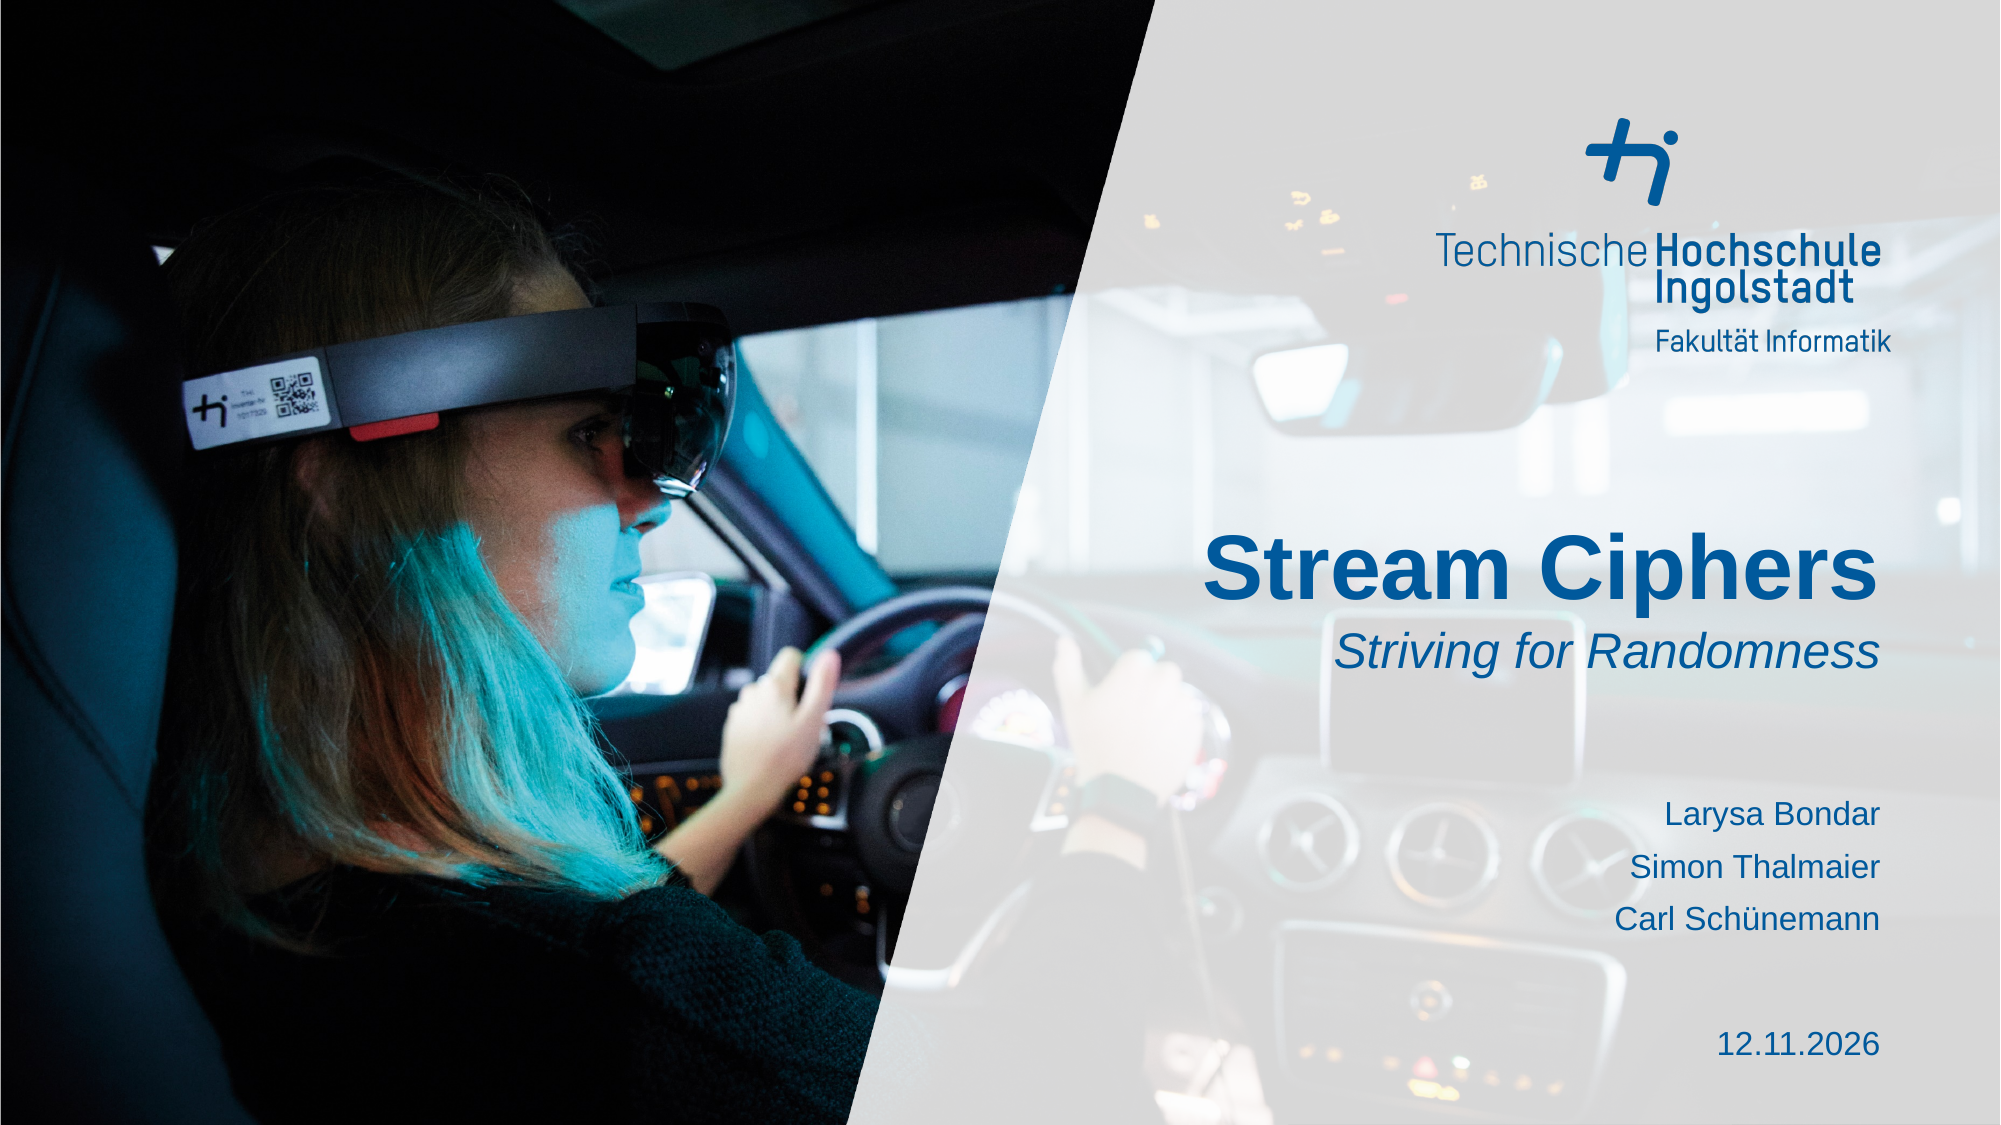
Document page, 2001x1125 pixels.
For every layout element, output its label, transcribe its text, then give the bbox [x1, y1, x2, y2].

text_box Larysa Bondar Simon Thalmaier Carl Schünemann [1239, 799, 1881, 956]
subtitle Stream Ciphers Striving for Randomness [1024, 508, 1881, 721]
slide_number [1430, 1022, 1881, 1082]
picture [0, 0, 2000, 1125]
